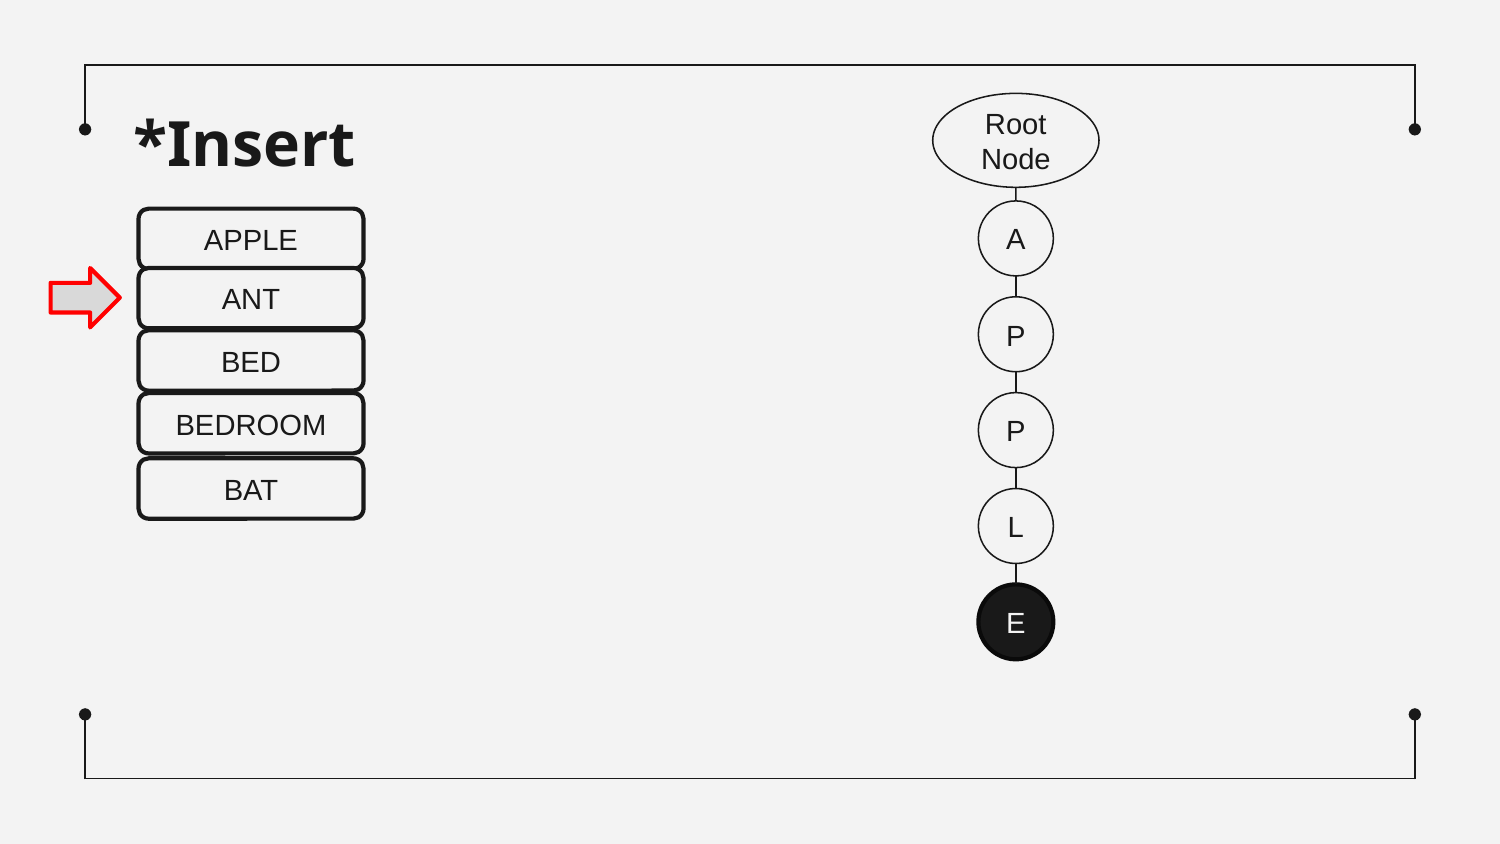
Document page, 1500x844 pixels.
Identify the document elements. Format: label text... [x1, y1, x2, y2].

title *Insert [118, 88, 1383, 183]
text_box [48, 266, 122, 330]
text_box Root Node [930, 91, 1102, 190]
text_box APPLE [136, 206, 366, 268]
text_box ANT [136, 265, 366, 329]
text_box BAT [136, 456, 366, 521]
text_box P [976, 390, 1056, 470]
text_box BED [136, 328, 366, 392]
text_box A [976, 199, 1056, 278]
text_box E [976, 582, 1056, 662]
text_box P [976, 294, 1056, 374]
text_box BEDROOM [136, 390, 366, 456]
text_box L [976, 486, 1056, 566]
